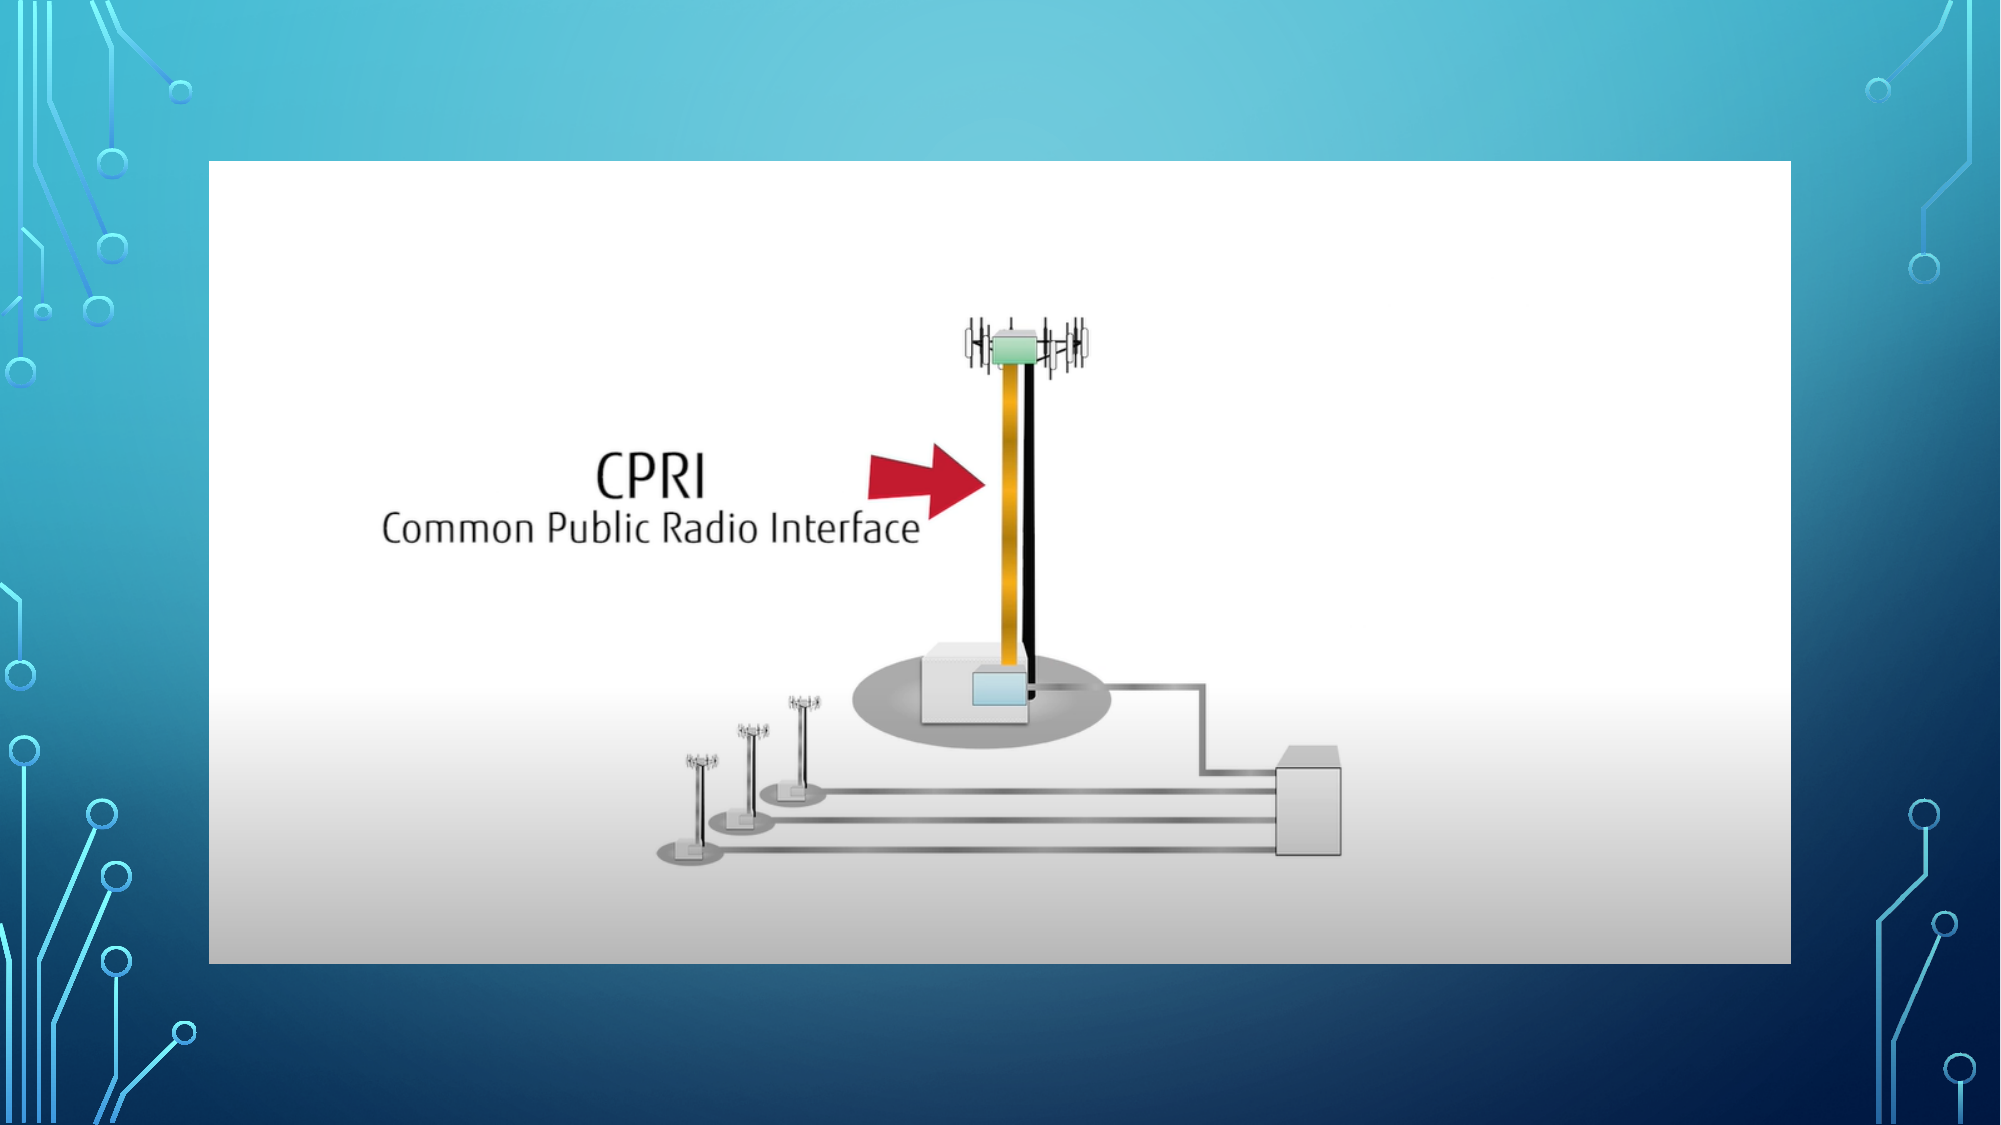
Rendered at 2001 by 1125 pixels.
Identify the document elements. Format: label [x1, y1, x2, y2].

picture [209, 161, 1791, 964]
